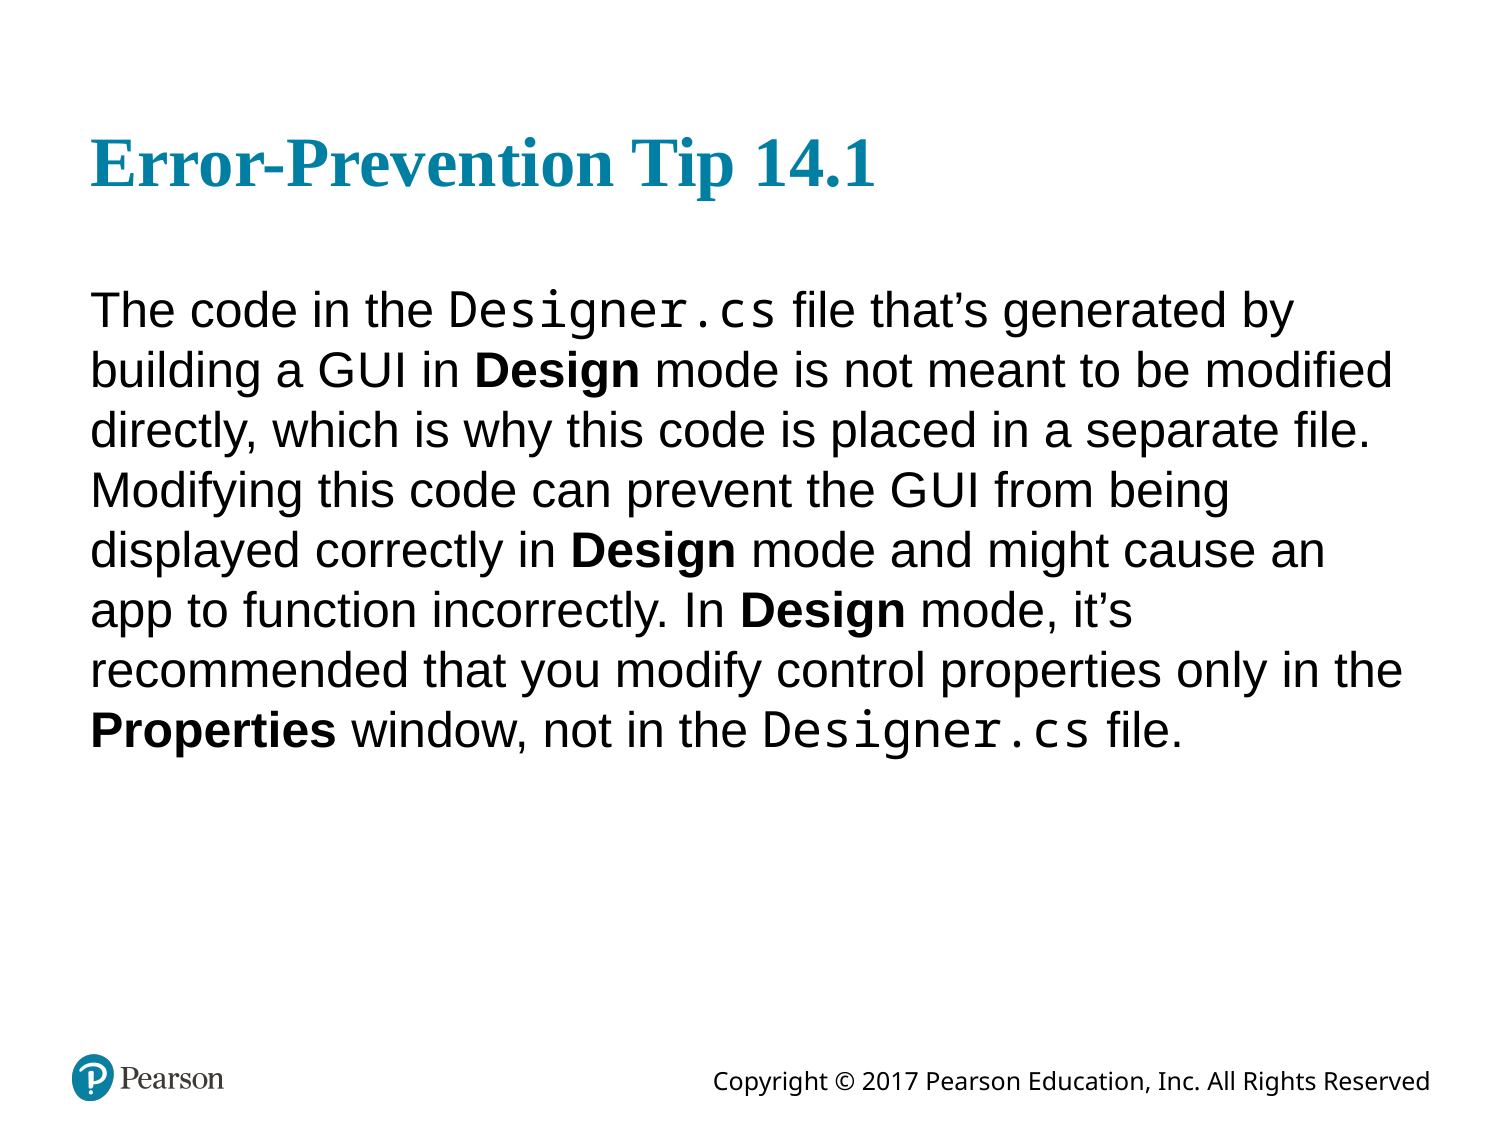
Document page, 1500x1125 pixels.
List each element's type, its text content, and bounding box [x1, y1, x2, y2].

title Error-Prevention Tip 14.1 [75, 35, 1425, 216]
picture [72, 1054, 88, 1070]
picture [98, 1054, 224, 1101]
picture [72, 1087, 83, 1101]
list The code in the Designer.cs file that’s generated by building a G U I in Design mode is not meant to be modified directly, which is why this code is placed in a separate file. Modifying this code can prevent the G U I from being displayed correctly in Design mode and might cause an app to function incorrectly. In Design mode, it’s recommended that you modify control properties only in the Properties window, not in the Designer.cs file. [75, 262, 1425, 1005]
picture [80, 1063, 106, 1088]
